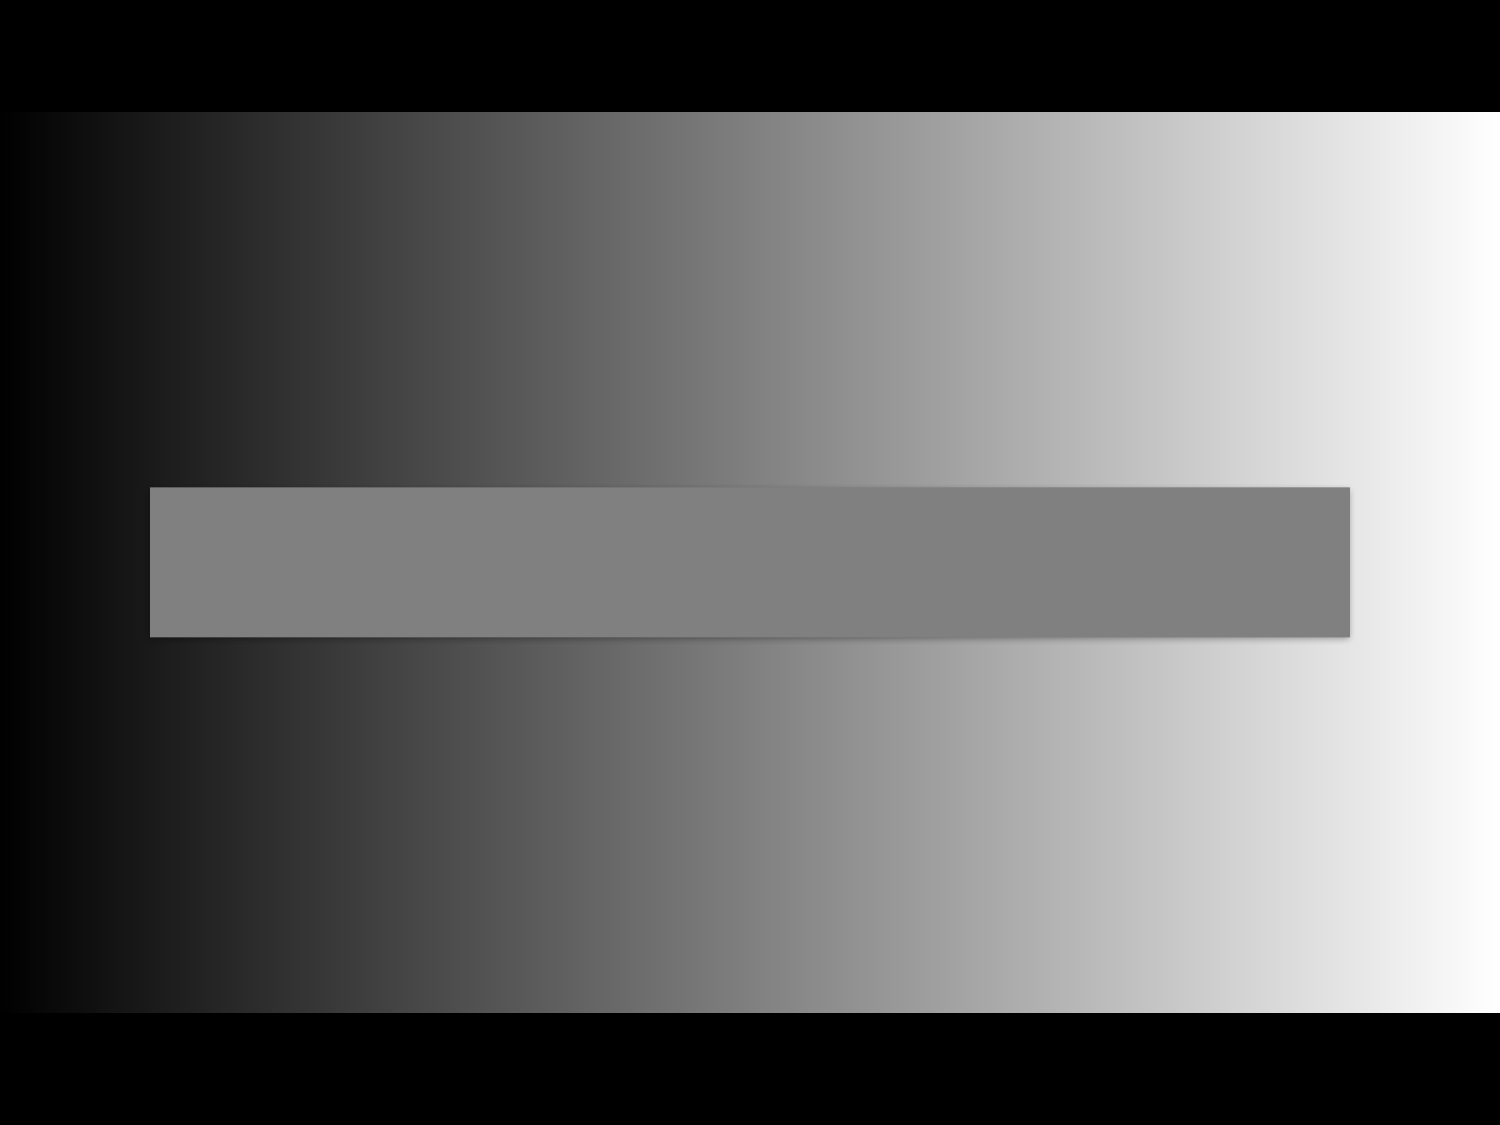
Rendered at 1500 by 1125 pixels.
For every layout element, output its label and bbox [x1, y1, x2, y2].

text_box [0, 112, 1500, 1013]
text_box [149, 487, 1351, 638]
